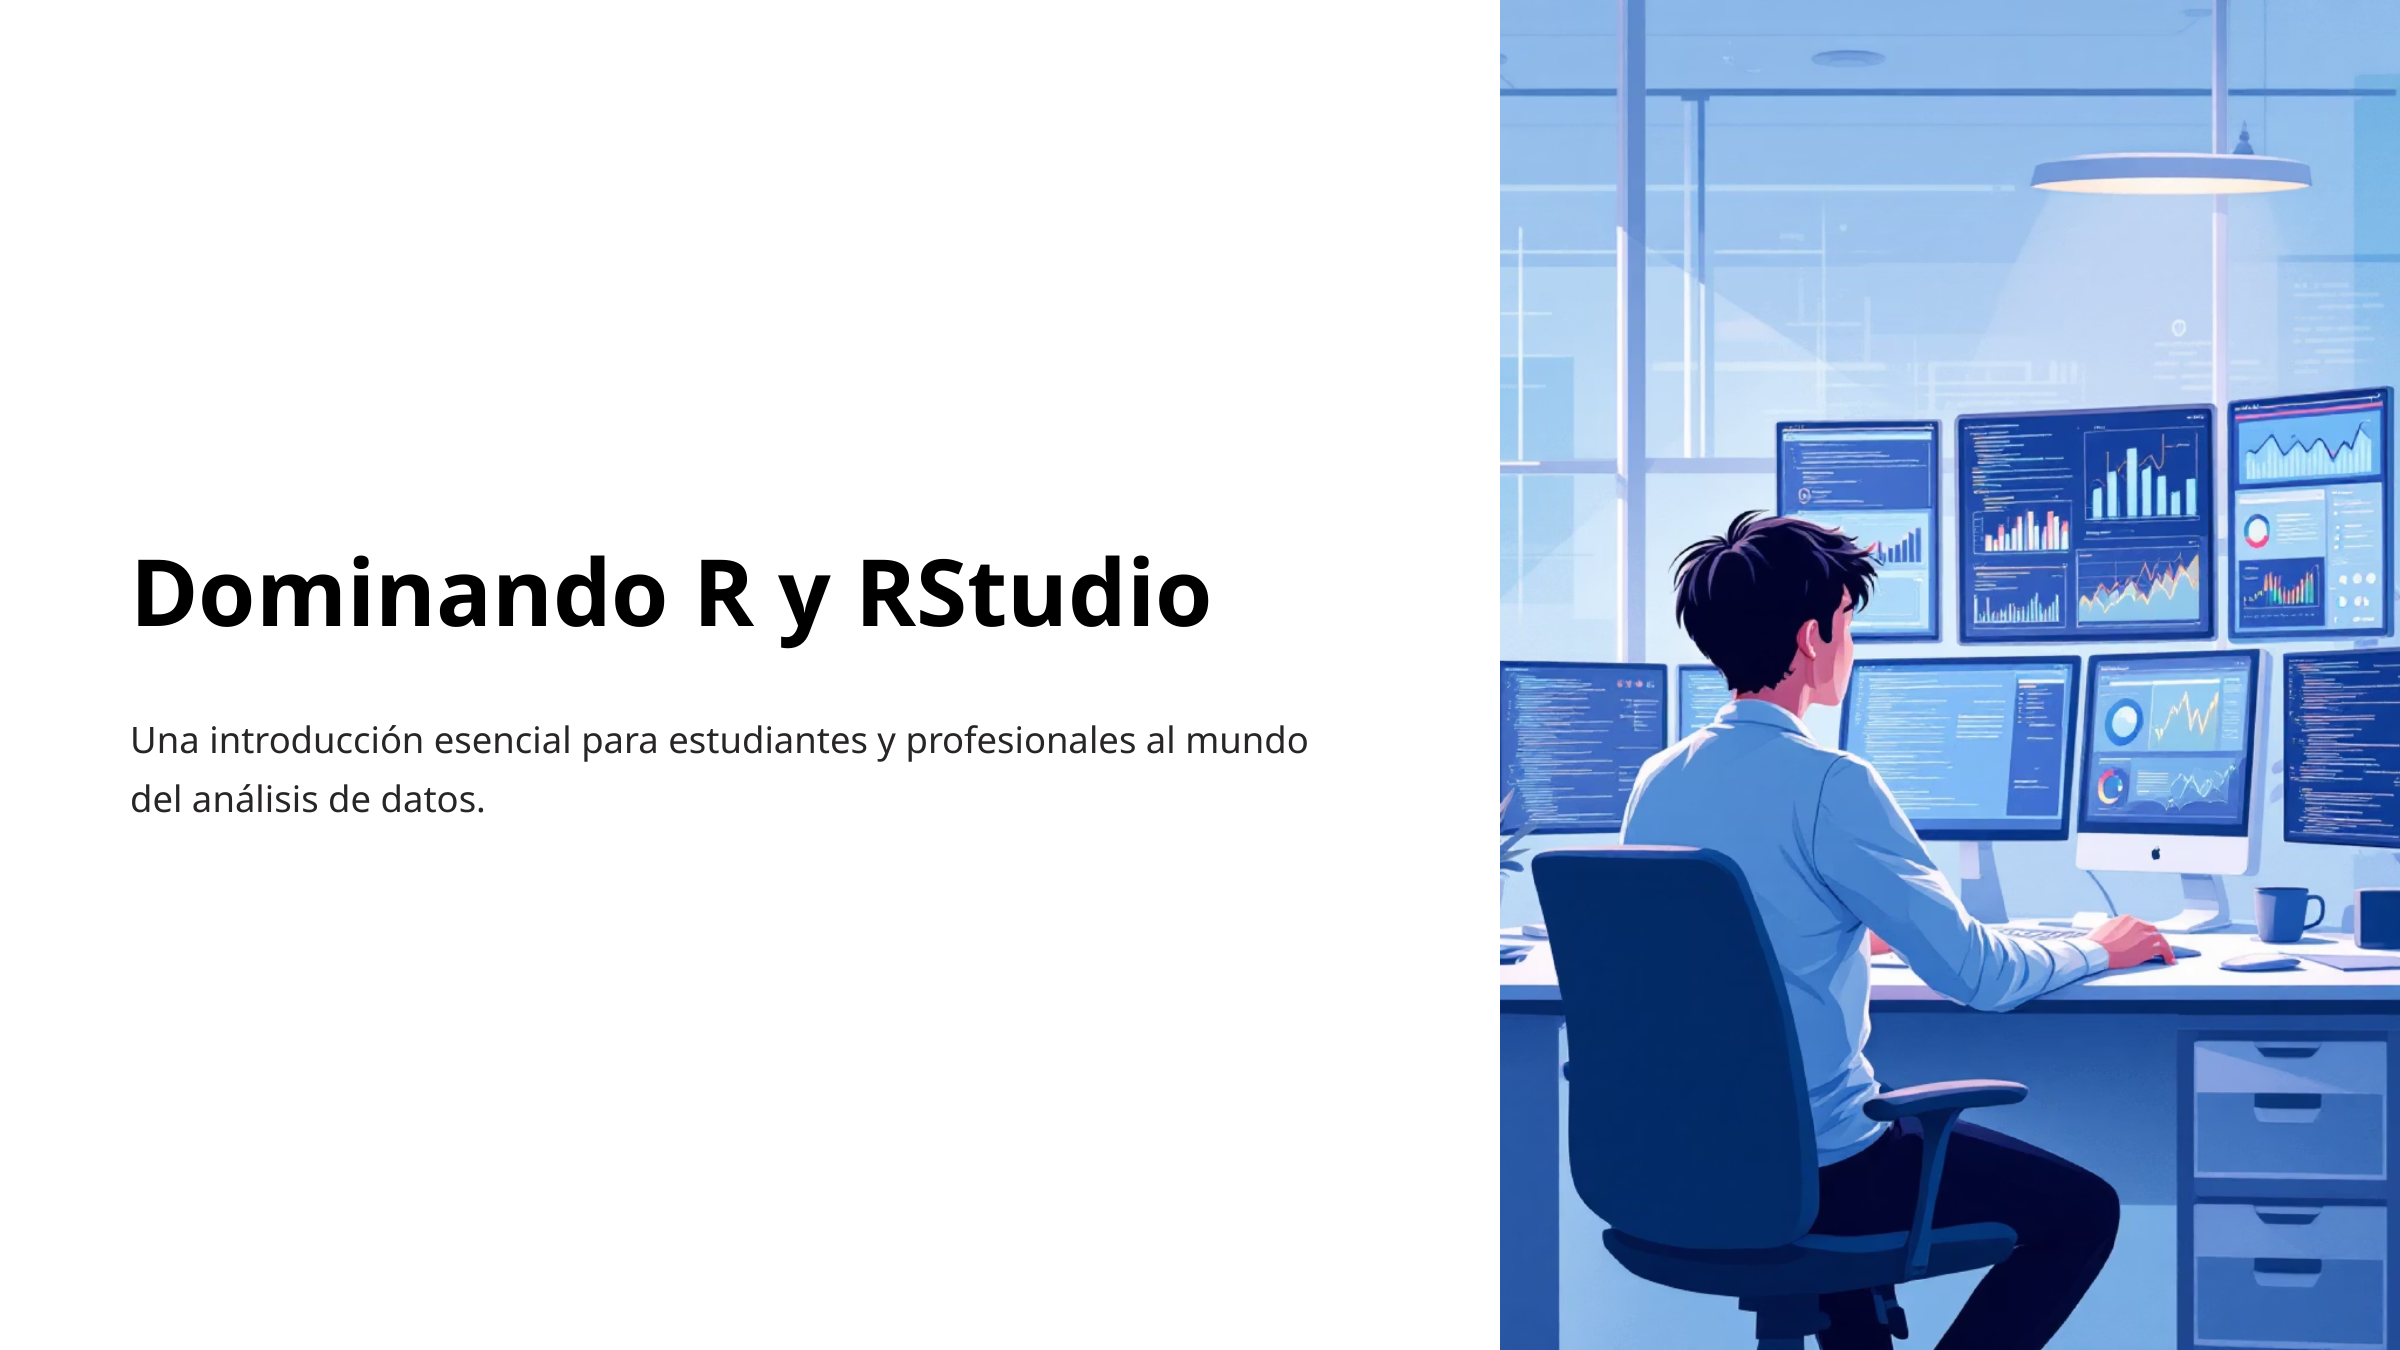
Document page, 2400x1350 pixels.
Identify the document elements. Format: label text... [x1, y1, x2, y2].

text_box Dominando R y RStudio [130, 529, 1188, 646]
picture [1499, 0, 2400, 1350]
text_box Una introducción esencial para estudiantes y profesionales al mundo del análisis de datos. [130, 701, 1370, 821]
